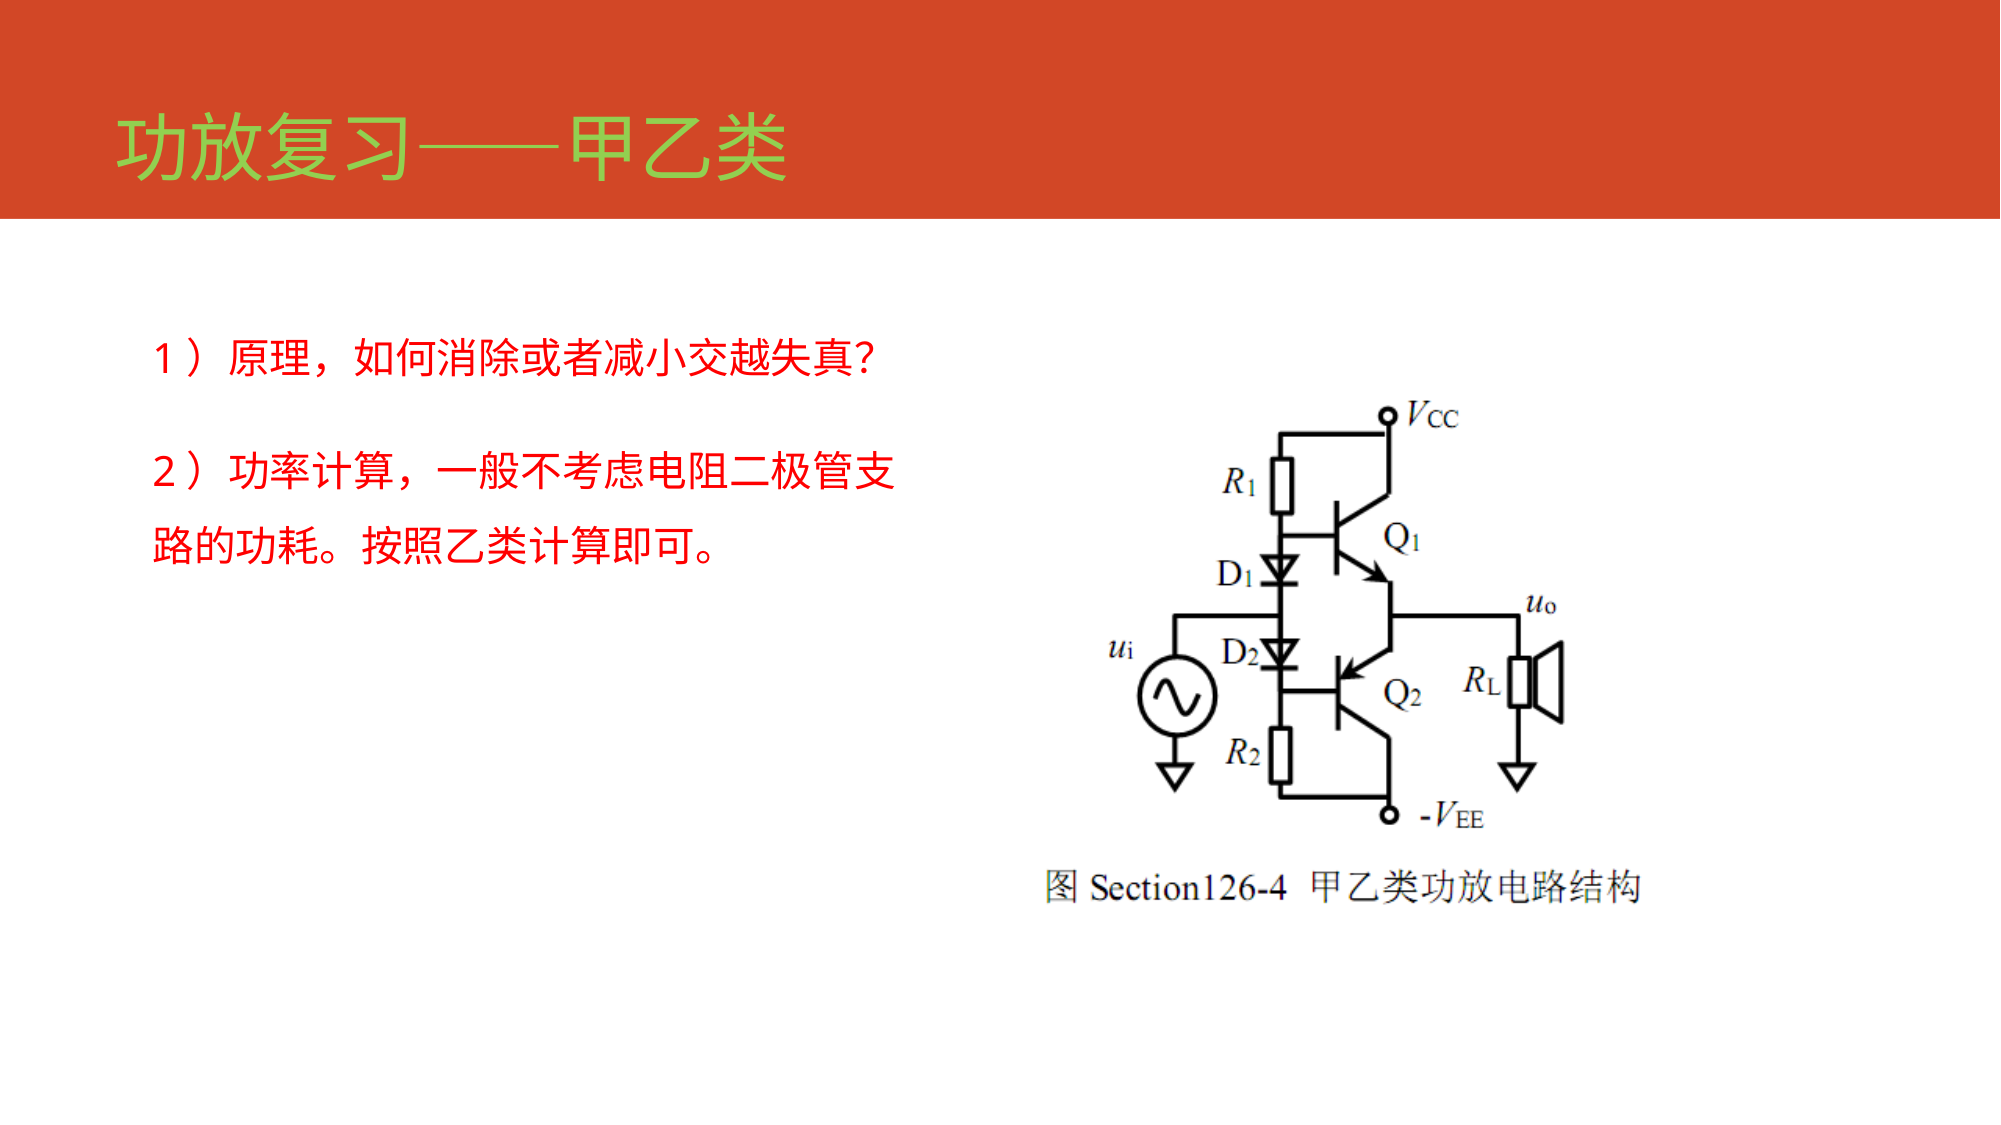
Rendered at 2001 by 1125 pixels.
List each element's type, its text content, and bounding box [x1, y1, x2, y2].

list 1）原理，如何消除或者减小交越失真？ 2）功率计算，一般不考虑电阻二极管支路的功耗。按照乙类计算即可。 [137, 299, 953, 1014]
title 功放复习——甲乙类 [99, 0, 1863, 199]
picture [1030, 390, 1654, 922]
